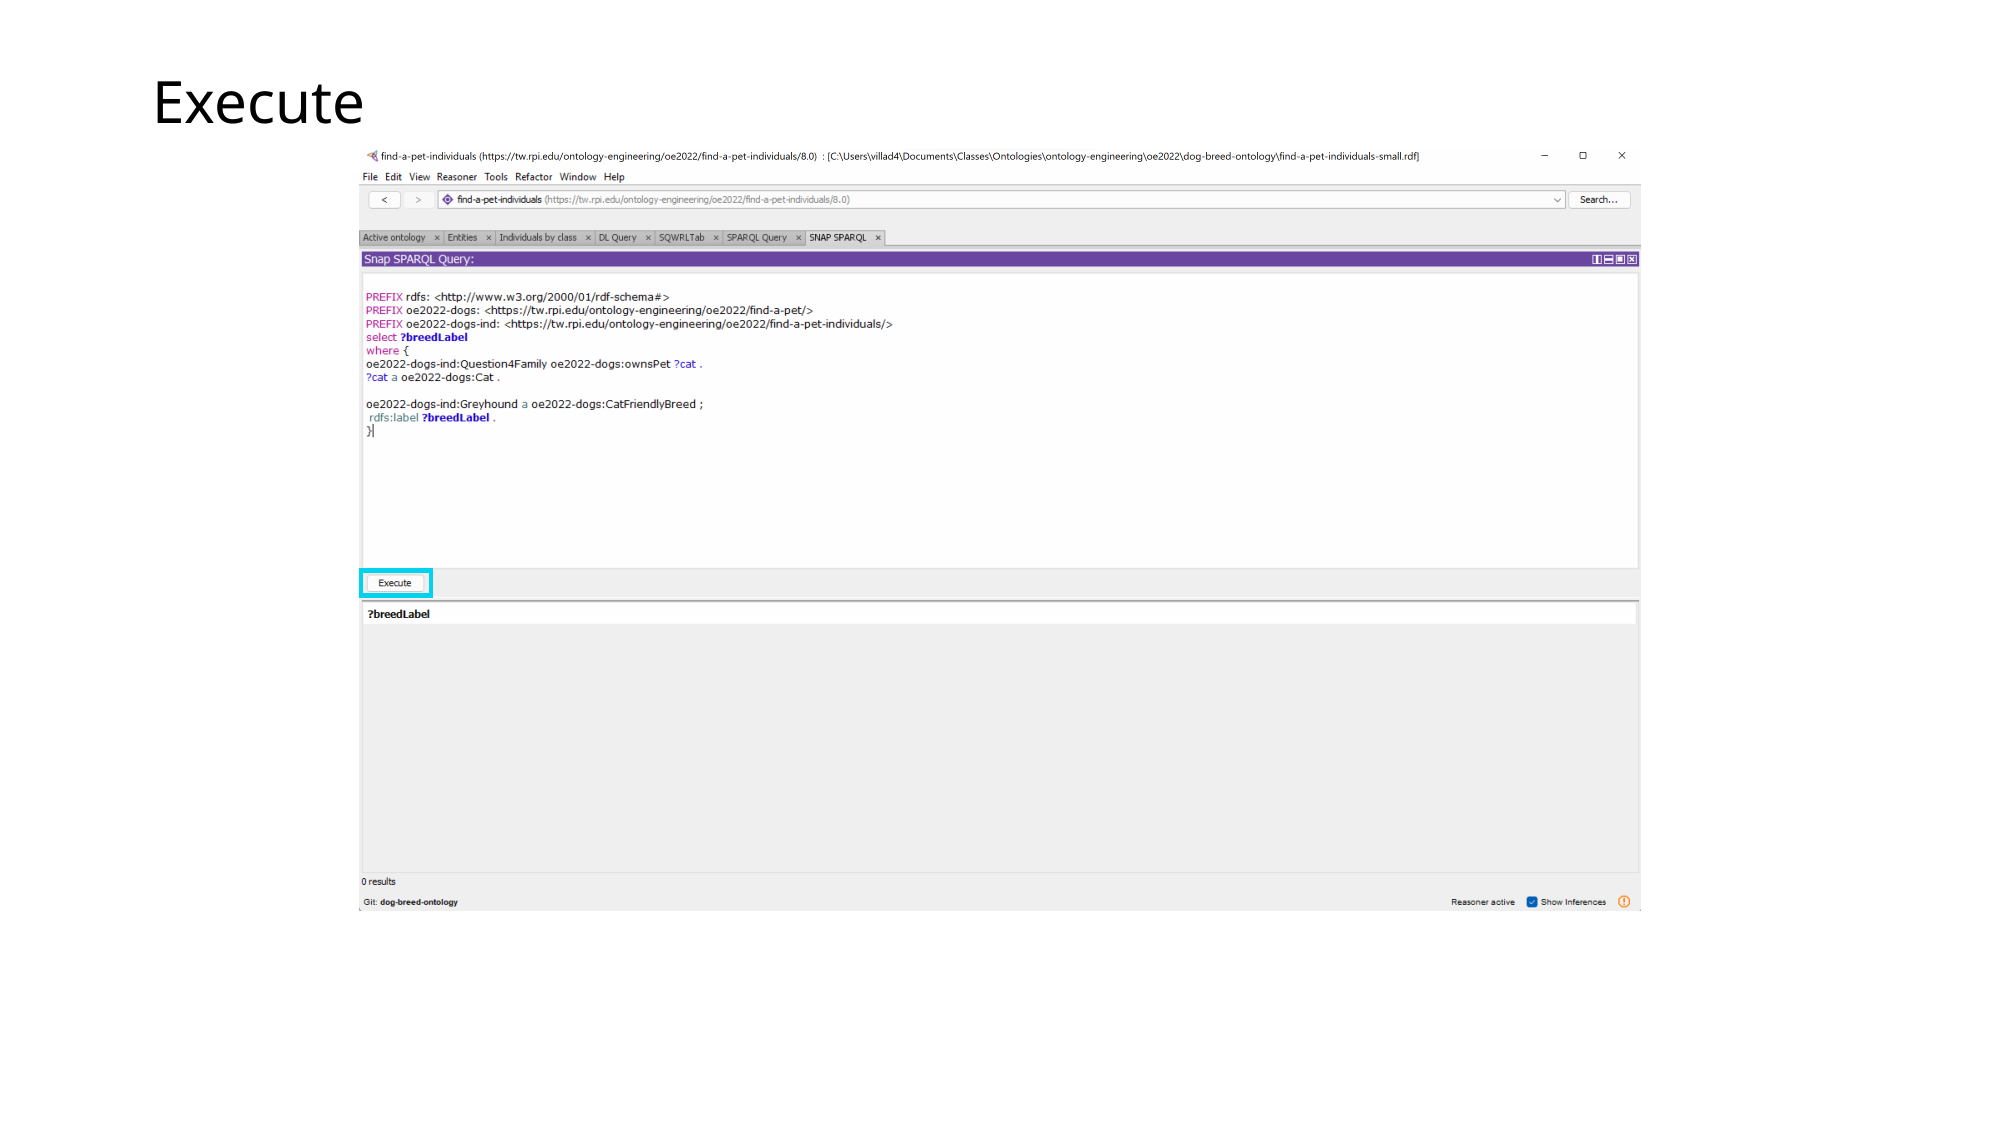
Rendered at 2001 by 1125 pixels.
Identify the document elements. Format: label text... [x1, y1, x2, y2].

picture [359, 149, 1641, 911]
title Execute [137, 59, 1863, 150]
